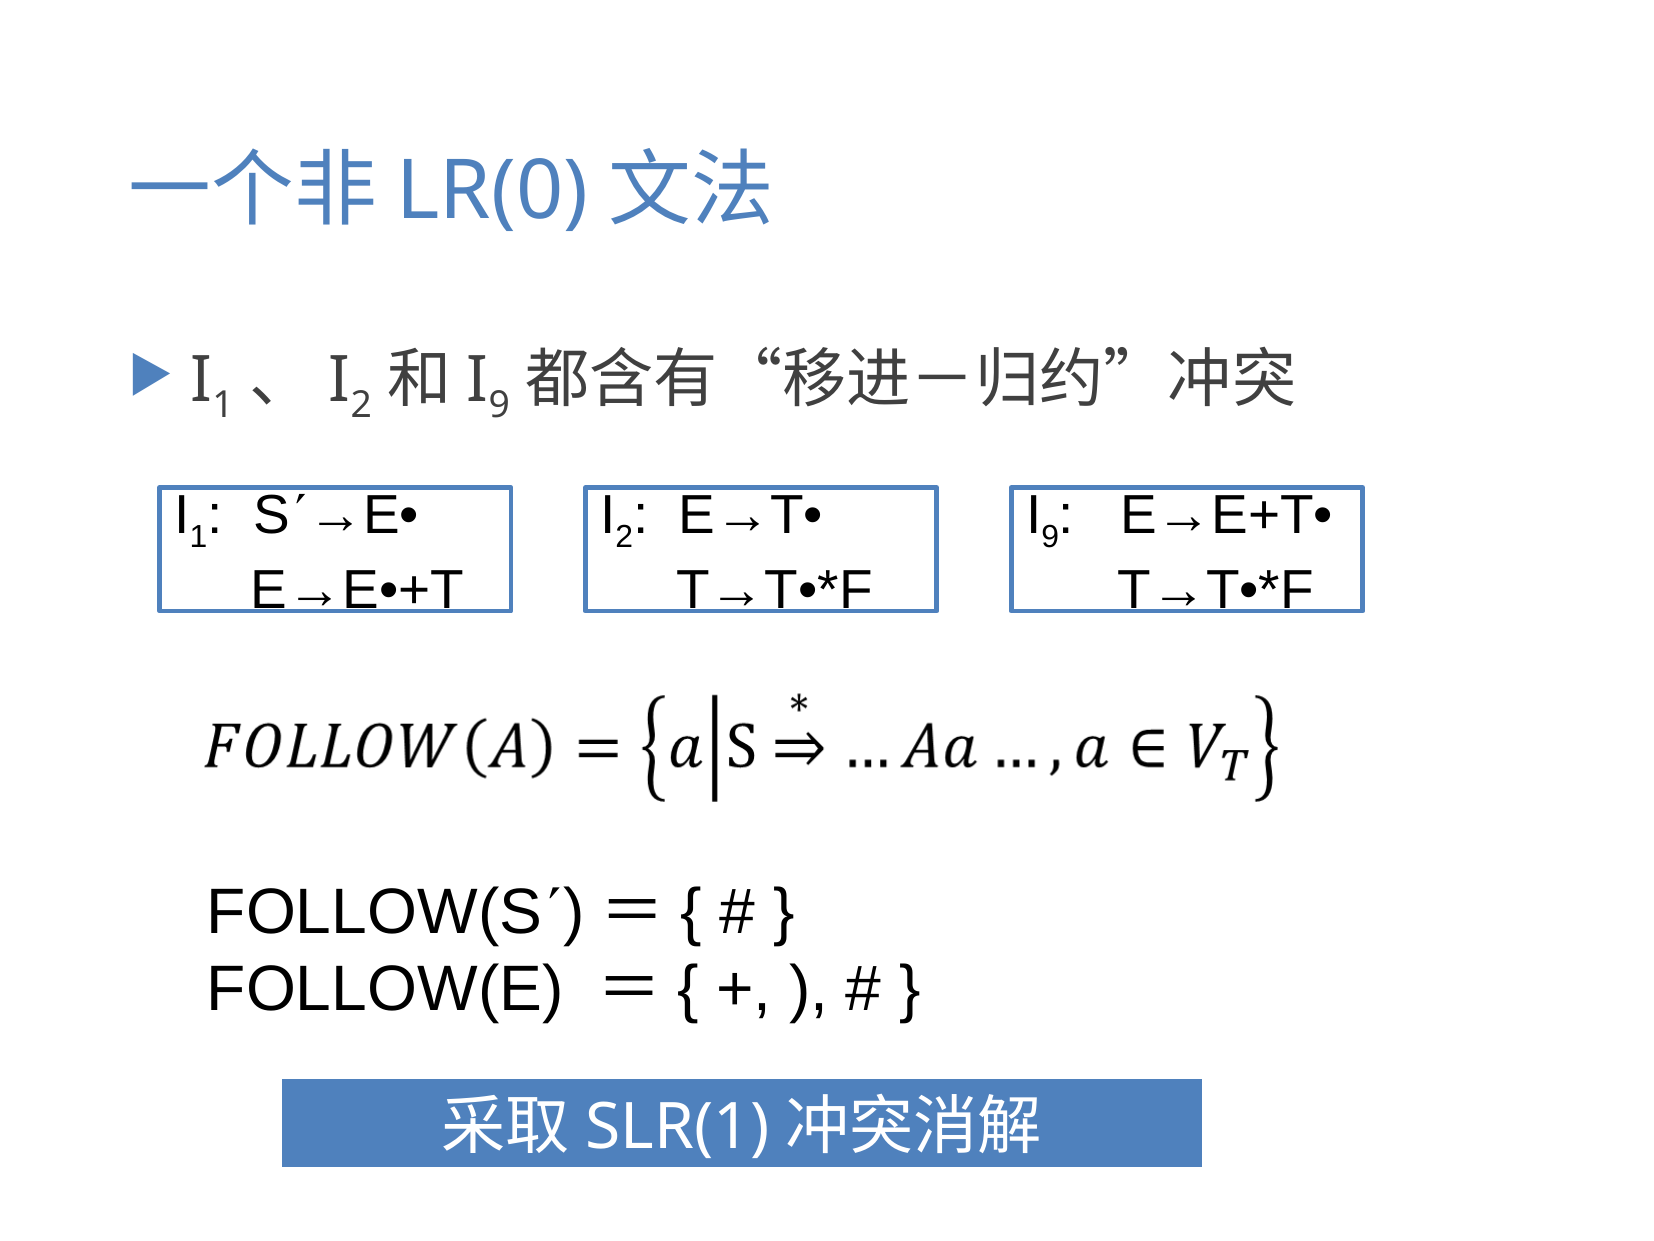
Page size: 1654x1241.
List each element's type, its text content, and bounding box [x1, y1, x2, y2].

text_box 采取SLR(1)冲突消解 [278, 1075, 1206, 1171]
text_box I1: S→E• E→E•+T [158, 486, 512, 613]
list I1、I2和I9都含有“移进－归约”冲突 [113, 329, 1541, 1117]
text_box [159, 677, 1325, 810]
title 一个非LR(0)文法 [113, 65, 1541, 306]
text_box I9: E→E+T• T→T•*F [1010, 486, 1364, 613]
text_box FOLLOW(S)＝{ # } FOLLOW(E) ＝{ +, ), # } [192, 862, 1222, 1032]
text_box I2: E→T• T→T•*F [584, 486, 938, 613]
